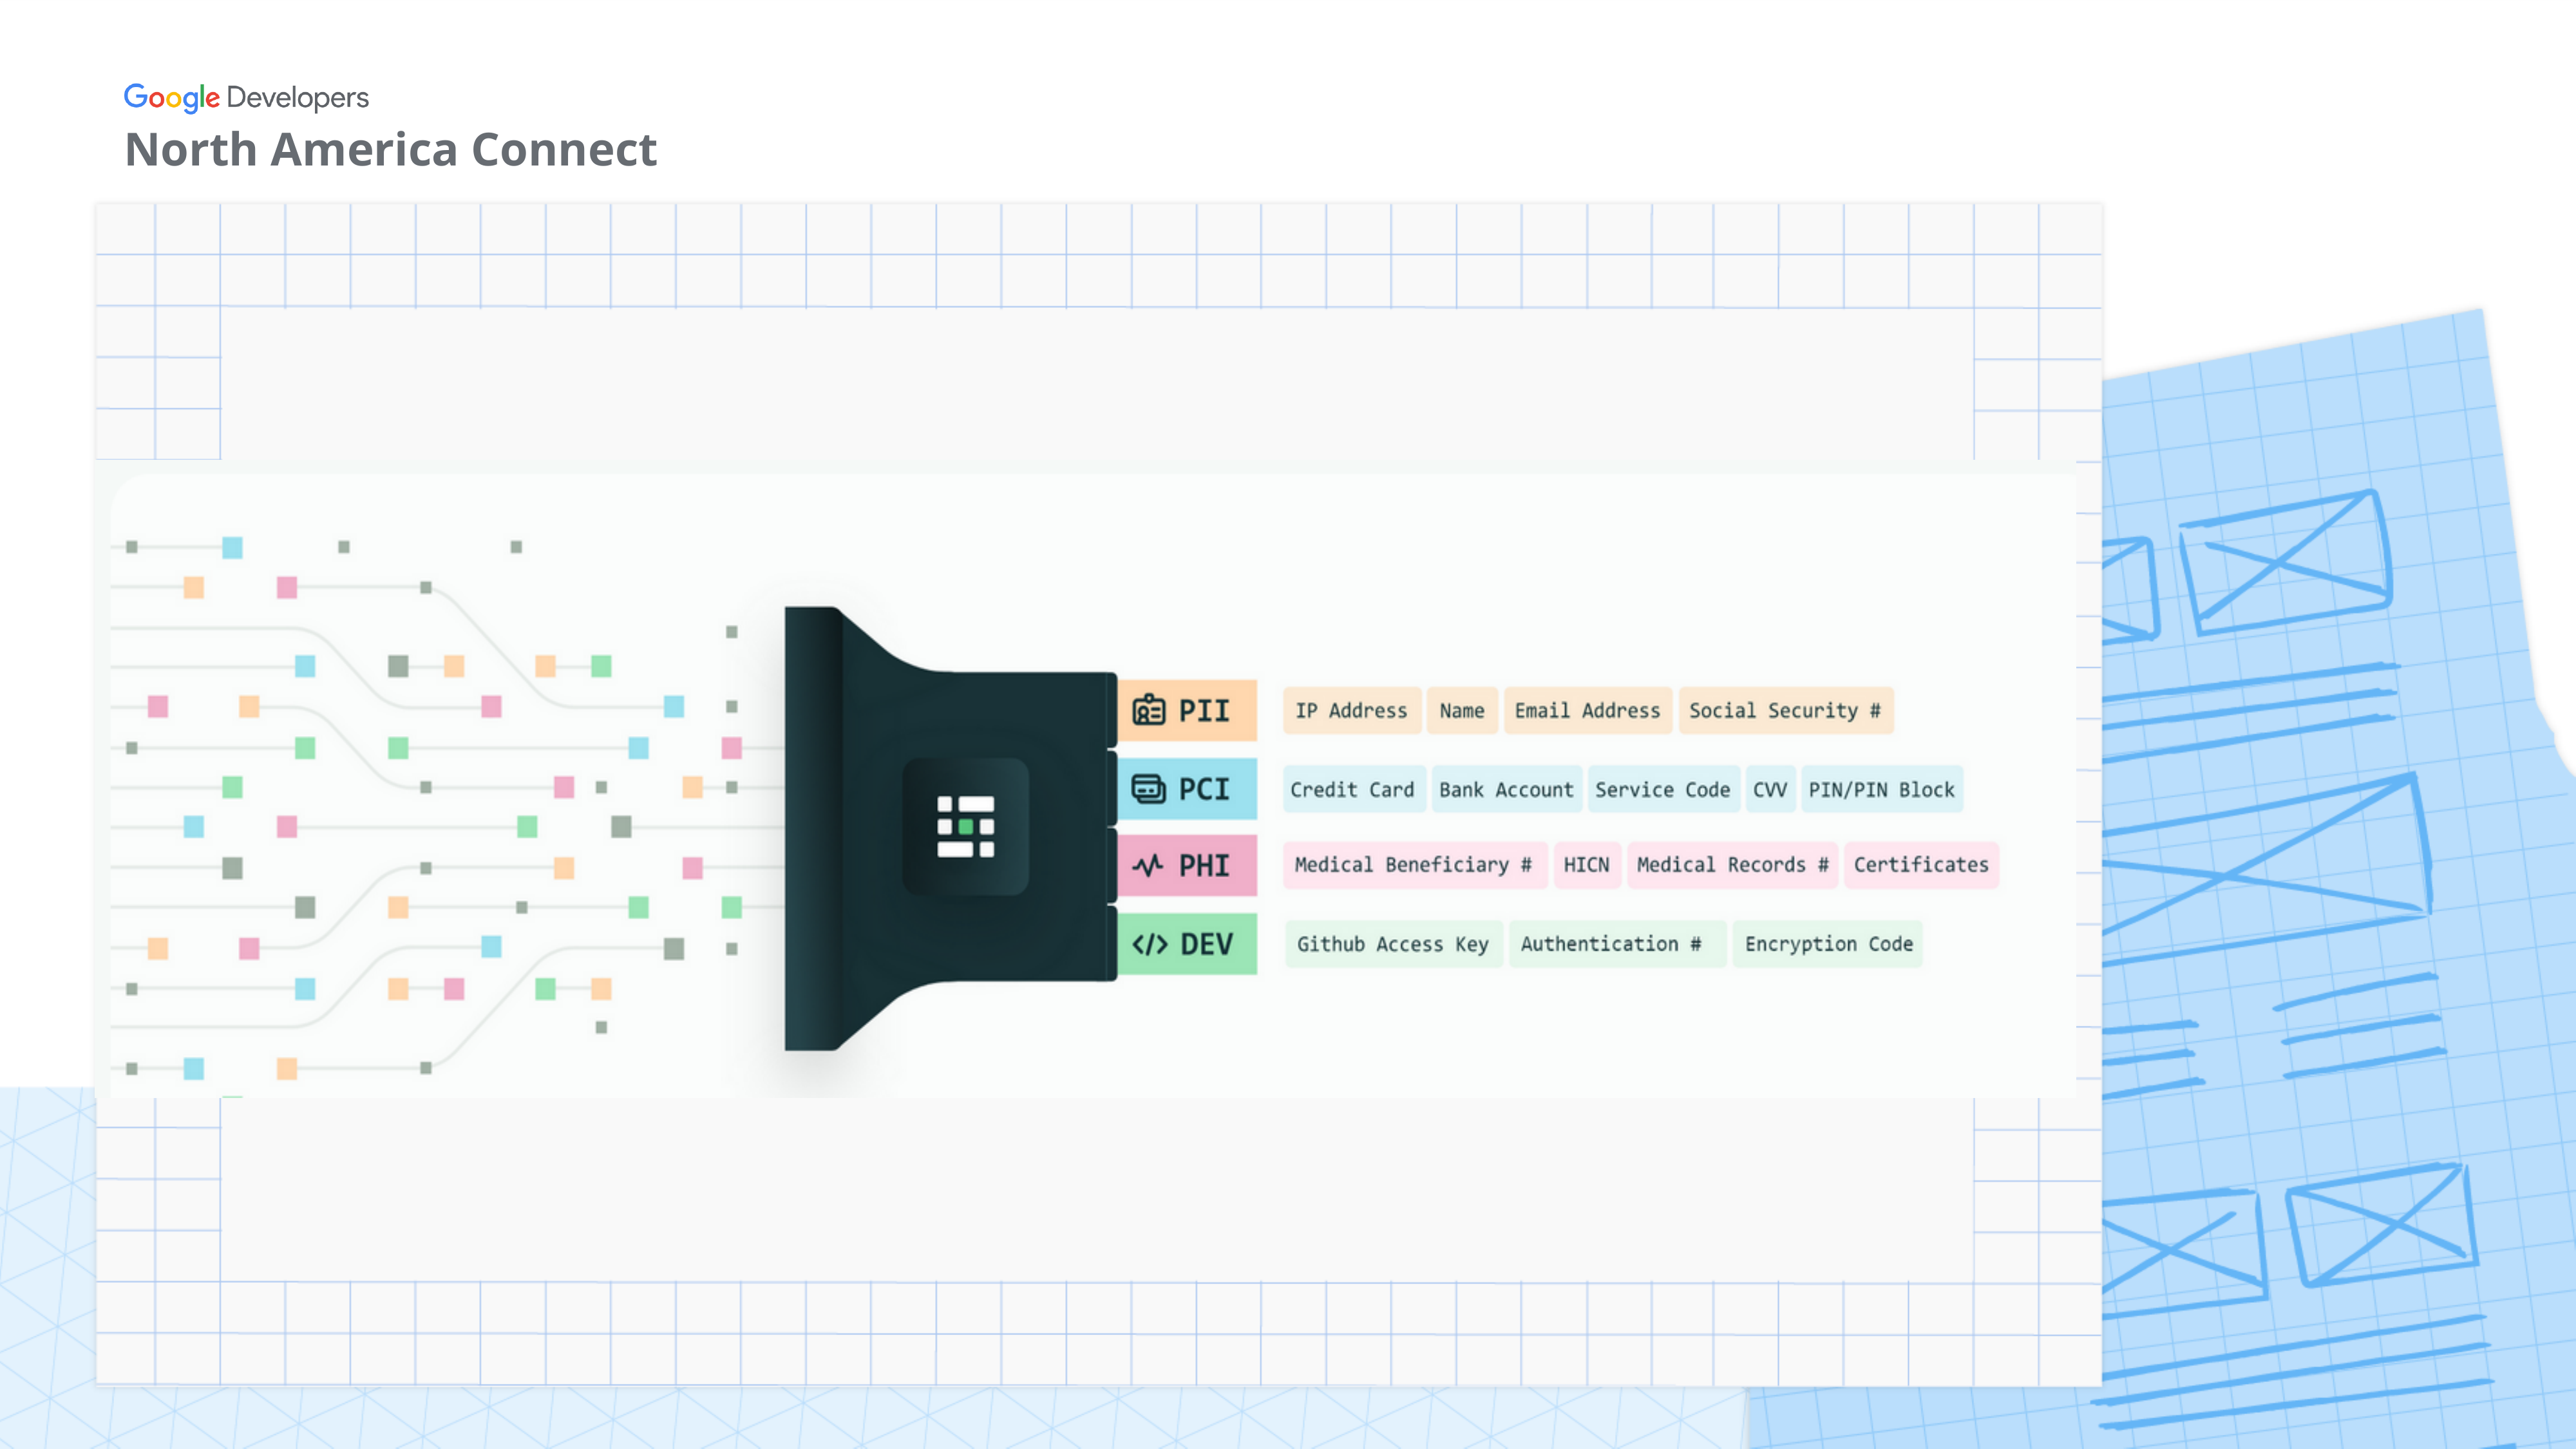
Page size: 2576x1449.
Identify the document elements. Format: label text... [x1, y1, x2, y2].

text_box North America Connect [113, 110, 758, 185]
picture [0, 0, 2576, 1449]
